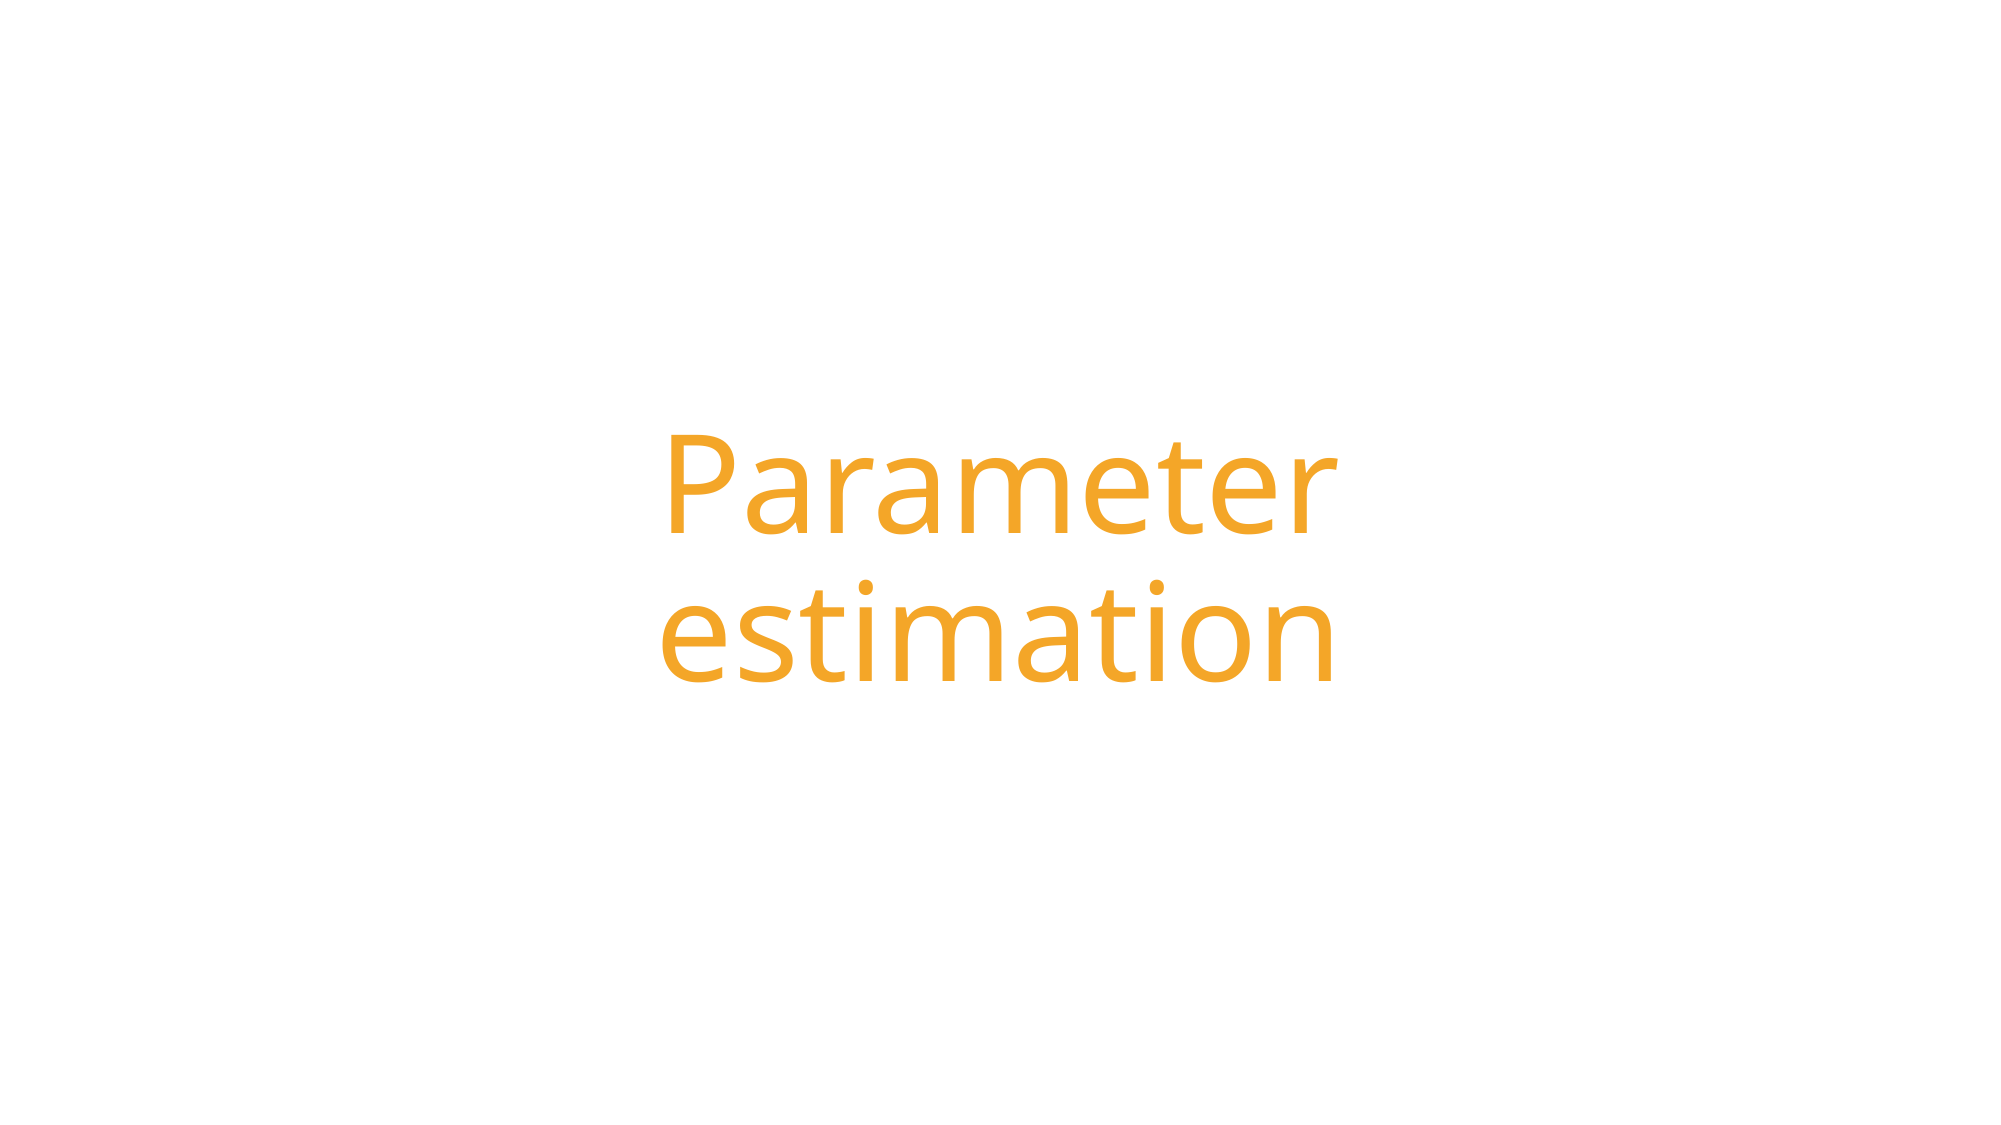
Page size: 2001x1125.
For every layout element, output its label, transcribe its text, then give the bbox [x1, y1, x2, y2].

text_box Parameter estimation [318, 451, 1681, 676]
